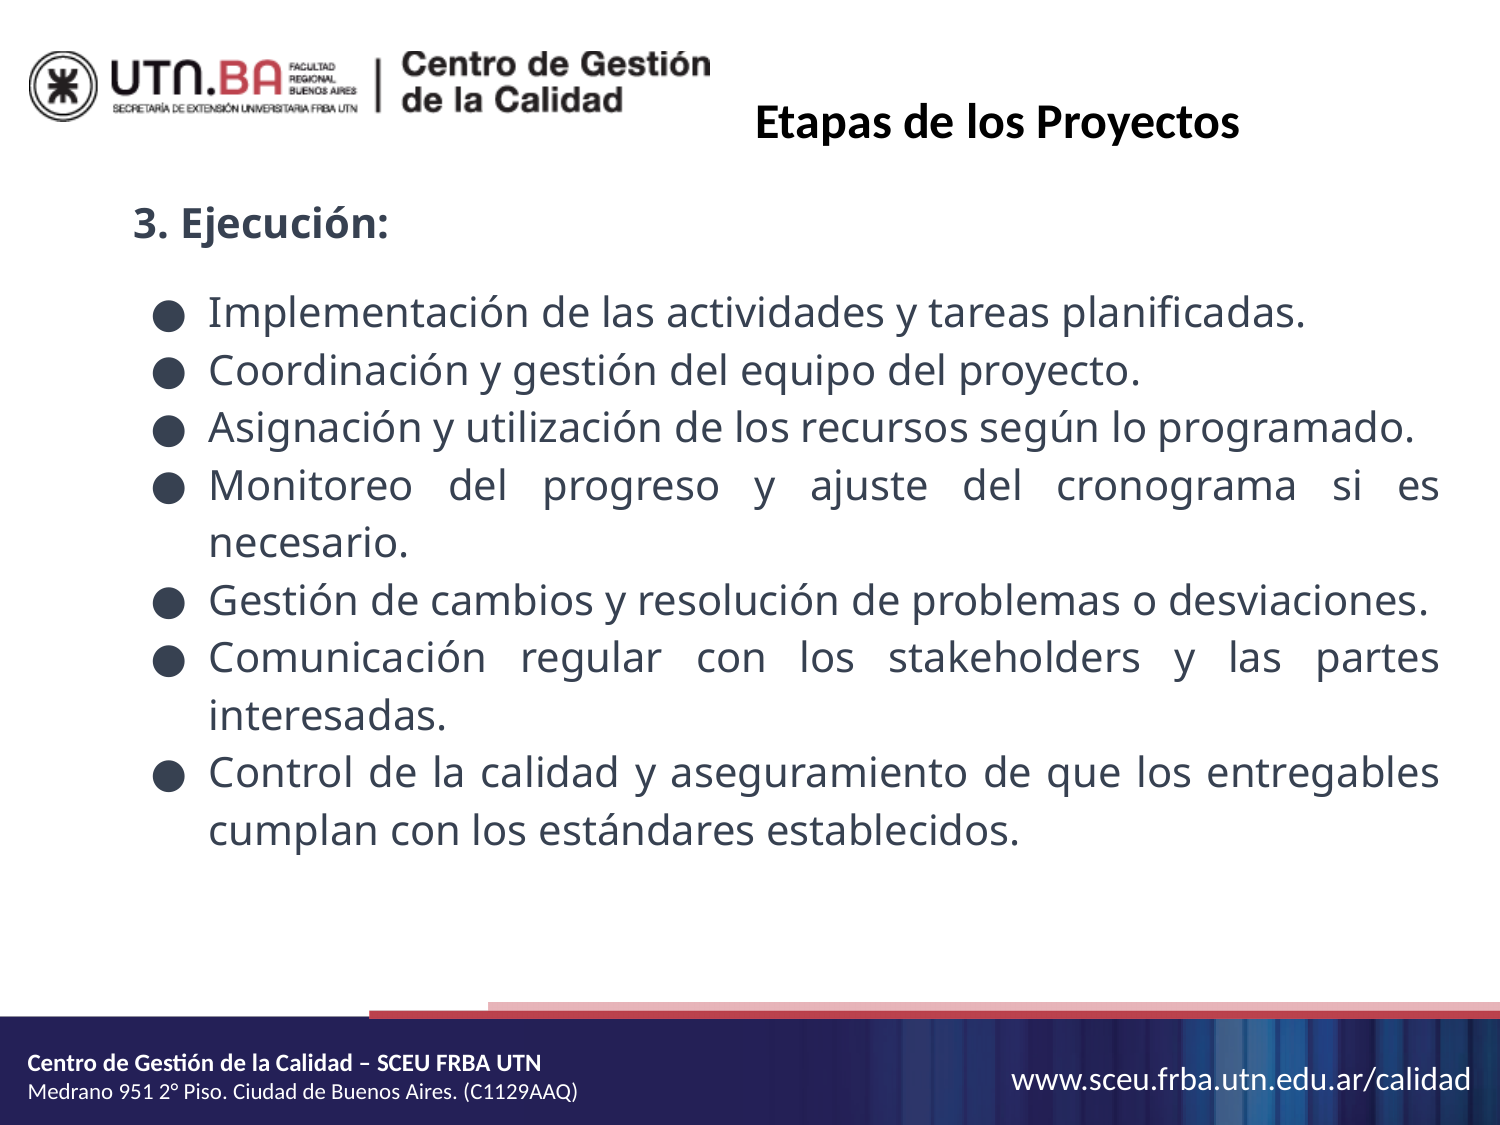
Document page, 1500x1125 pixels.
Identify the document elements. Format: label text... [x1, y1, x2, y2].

picture [0, 1002, 1500, 1125]
text_box Etapas de los Proyectos [356, 87, 1256, 163]
text_box 3. Ejecución: Implementación de las actividades y tareas planificadas. Coordinación y gestión del equipo del proyecto. Asignación y utilización de los recursos según lo programado. Monitoreo del progreso y ajuste del cronograma si es necesario. Gestión de cambios y resolución de problemas o desviaciones. Comunicación regular con los stakeholders y las partes interesadas. Control de la calidad y aseguramiento de que los entregables cumplan con los estándares establecidos. [43, 174, 1456, 952]
picture [29, 51, 710, 122]
